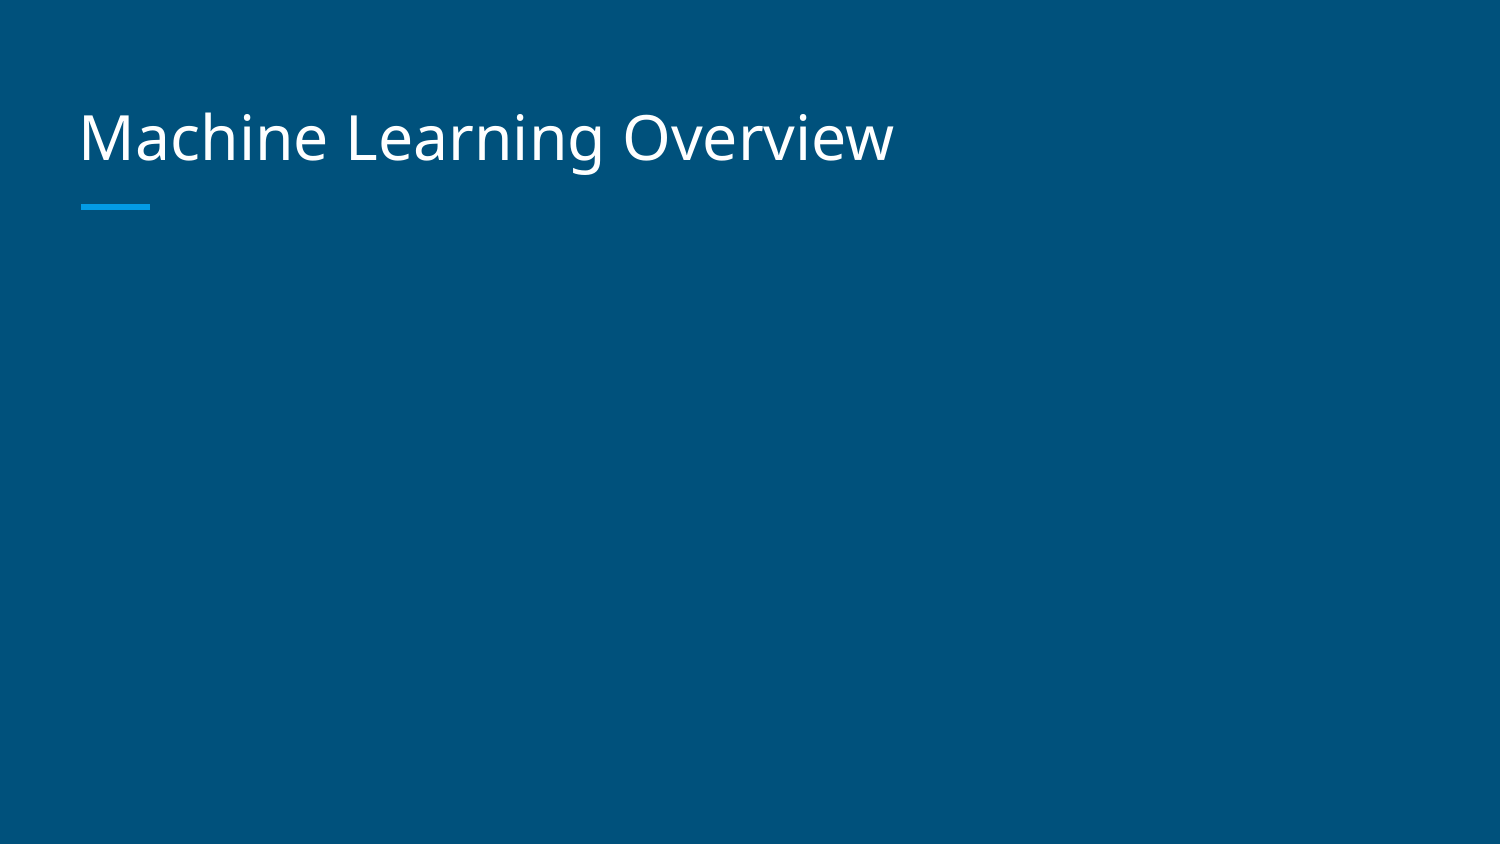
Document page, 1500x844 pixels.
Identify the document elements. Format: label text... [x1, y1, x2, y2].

title Machine Learning Overview [63, 75, 1437, 188]
